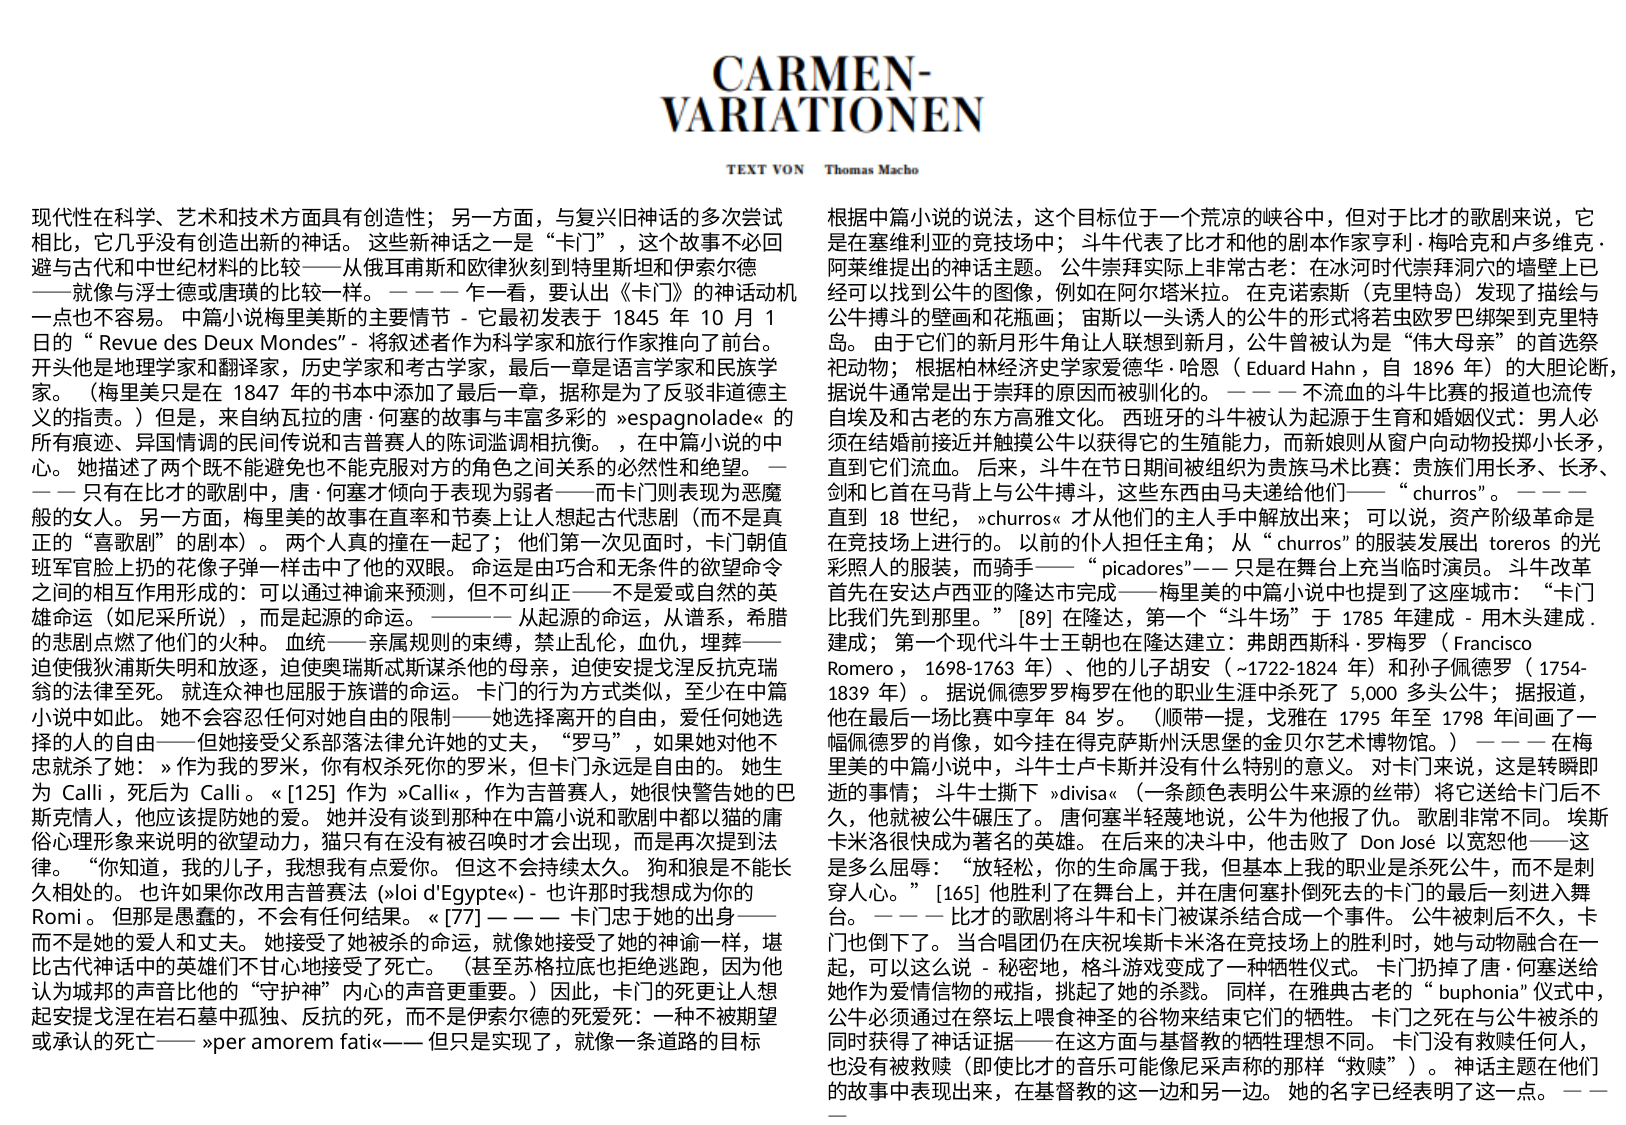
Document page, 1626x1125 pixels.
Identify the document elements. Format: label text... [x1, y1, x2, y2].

text_box 根据中篇小说的说法，这个目标位于一个荒凉的峡谷中，但对于比才的歌剧来说，它是在塞维利亚的竞技场中； 斗牛代表了比才和他的剧本作家亨利·梅哈克和卢多维克·阿莱维提出的神话主题。 公牛崇拜实际上非常古老：在冰河时代崇拜洞穴的墙壁上已经可以找到公牛的图像，例如在阿尔塔米拉。 在克诺索斯（克里特岛）发现了描绘与公牛搏斗的壁画和花瓶画； 宙斯以一头诱人的公牛的形式将若虫欧罗巴绑架到克里特岛。 由于它们的新月形牛角让人联想到新月，公牛曾被认为是“伟大母亲”的首选祭祀动物； 根据柏林经济史学家爱德华·哈恩（Eduard Hahn，自 1896 年）的大胆论断，据说牛通常是出于崇拜的原因而被驯化的。 — — — 不流血的斗牛比赛的报道也流传自埃及和古老的东方高雅文化。 西班牙的斗牛被认为起源于生育和婚姻仪式：男人必须在结婚前接近并触摸公牛以获得它的生殖能力，而新娘则从窗户向动物投掷小长矛，直到它们流血。 后来，斗牛在节日期间被组织为贵族马术比赛：贵族们用长矛、长矛、剑和匕首在马背上与公牛搏斗，这些东西由马夫递给他们——“churros”。 — — — 直到 18 世纪，»churros« 才从他们的主人手中解放出来； 可以说，资产阶级革命是在竞技场上进行的。 以前的仆人担任主角； 从“churros”的服装发展出 toreros 的光彩照人的服装，而骑手——“picadores”——只是在舞台上充当临时演员。 斗牛改革首先在安达卢西亚的隆达市完成——梅里美的中篇小说中也提到了这座城市：“卡门比我们先到那里。”[89] 在隆达，第一个“斗牛场”于 1785 年建成 - 用木头建成. 建成； 第一个现代斗牛士王朝也在隆达建立：弗朗西斯科·罗梅罗（Francisco Romero，1698-1763 年）、他的儿子胡安（~1722-1824 年）和孙子佩德罗（1754-1839 年）。 据说佩德罗罗梅罗在他的职业生涯中杀死了 5,000 多头公牛； 据报道，他在最后一场比赛中享年 84 岁。 （顺带一提，戈雅在 1795 年至 1798 年间画了一幅佩德罗的肖像，如今挂在得克萨斯州沃思堡的金贝尔艺术博物馆。） — — — 在梅里美的中篇小说中，斗牛士卢卡斯并没有什么特别的意义。 对卡门来说，这是转瞬即逝的事情； 斗牛士撕下 »divisa«（一条颜色表明公牛来源的丝带）将它送给卡门后不久，他就被公牛碾压了。 唐何塞半轻蔑地说，公牛为他报了仇。 歌剧非常不同。 埃斯卡米洛很快成为著名的英雄。 在后来的决斗中，他击败了 Don José 以宽恕他——这是多么屈辱：“放轻松，你的生命属于我，但基本上我的职业是杀死公牛，而不是刺穿人心。”[165] 他胜利了在舞台上，并在唐何塞扑倒死去的卡门的最后一刻进入舞台。 — — — 比才的歌剧将斗牛和卡门被谋杀结合成一个事件。 公牛被刺后不久，卡门也倒下了。 当合唱团仍在庆祝埃斯卡米洛在竞技场上的胜利时，她与动物融合在一起，可以这么说 - 秘密地，格斗游戏变成了一种牺牲仪式。 卡门扔掉了唐·何塞送给她作为爱情信物的戒指，挑起了她的杀戮。 同样，在雅典古老的“buphonia”仪式中，公牛必须通过在祭坛上喂食神圣的谷物来结束它们的牺牲。 卡门之死在与公牛被杀的同时获得了神话证据——在这方面与基督教的牺牲理想不同。 卡门没有救赎任何人，也没有被救赎（即使比才的音乐可能像尼采声称的那样“救赎”）。 神话主题在他们的故事中表现出来，在基督教的这一边和另一边。 她的名字已经表明了这一点。 — — — [812, 197, 1625, 1125]
picture [620, 20, 1005, 198]
text_box 现代性在科学、艺术和技术方面具有创造性； 另一方面，与复兴旧神话的多次尝试相比，它几乎没有创造出新的神话。 这些新神话之一是“卡门”，这个故事不必回避与古代和中世纪材料的比较——从俄耳甫斯和欧律狄刻到特里斯坦和伊索尔德——就像与浮士德或唐璜的比较一样。 — — — 乍一看，要认出《卡门》的神话动机一点也不容易。 中篇小说梅里美斯的主要情节 - 它最初发表于 1845 年 10 月 1 日的“Revue des Deux Mondes” - 将叙述者作为科学家和旅行作家推向了前台。 开头他是地理学家和翻译家，历史学家和考古学家，最后一章是语言学家和民族学家。 （梅里美只是在 1847 年的书本中添加了最后一章，据称是为了反驳非道德主义的指责。）但是，来自纳瓦拉的唐·何塞的故事与丰富多彩的 »espagnolade« 的所有痕迹、异国情调的民间传说和吉普赛人的陈词滥调相抗衡。 ，在中篇小说的中心。 她描述了两个既不能避免也不能克服对方的角色之间关系的必然性和绝望。 — — — 只有在比才的歌剧中，唐·何塞才倾向于表现为弱者——而卡门则表现为恶魔般的女人。 另一方面，梅里美的故事在直率和节奏上让人想起古代悲剧（而不是真正的“喜歌剧”的剧本）。 两个人真的撞在一起了； 他们第一次见面时，卡门朝值班军官脸上扔的花像子弹一样击中了他的双眼。 命运是由巧合和无条件的欲望命令之间的相互作用形成的：可以通过神谕来预测，但不可纠正——不是爱或自然的英雄命运（如尼采所说），而是起源的命运。 ———— 从起源的命运，从谱系，希腊的悲剧点燃了他们的火种。 血统——亲属规则的束缚，禁止乱伦，血仇，埋葬——迫使俄狄浦斯失明和放逐，迫使奥瑞斯忒斯谋杀他的母亲，迫使安提戈涅反抗克瑞翁的法律至死。 就连众神也屈服于族谱的命运。 卡门的行为方式类似，至少在中篇小说中如此。 她不会容忍任何对她自由的限制——她选择离开的自由，爱任何她选择的人的自由——但她接受父系部落法律允许她的丈夫，“罗马”，如果她对他不忠就杀了她：»作为我的罗米，你有权杀死你的罗米，但卡门永远是自由的。 她生为 Calli，死后为 Calli。« [125] 作为 »Calli«，作为吉普赛人，她很快警告她的巴斯克情人，他应该提防她的爱。 她并没有谈到那种在中篇小说和歌剧中都以猫的庸俗心理形象来说明的欲望动力，猫只有在没有被召唤时才会出现，而是再次提到法律。 “你知道，我的儿子，我想我有点爱你。 但这不会持续太久。 狗和狼是不能长久相处的。 也许如果你改用吉普赛法 (»loi d'Egypte«) - 也许那时我想成为你的 Romi。 但那是愚蠢的，不会有任何结果。« [77] — — — 卡门忠于她的出身——而不是她的爱人和丈夫。 她接受了她被杀的命运，就像她接受了她的神谕一样，堪比古代神话中的英雄们不甘心地接受了死亡。 （甚至苏格拉底也拒绝逃跑，因为他认为城邦的声音比他的“守护神”内心的声音更重要。）因此，卡门的死更让人想起安提戈涅在岩石墓中孤独、反抗的死，而不是伊索尔德的死爱死：一种不被期望或承认的死亡——»per amorem fati«——但只是实现了，就像一条道路的目标 [16, 197, 812, 1062]
